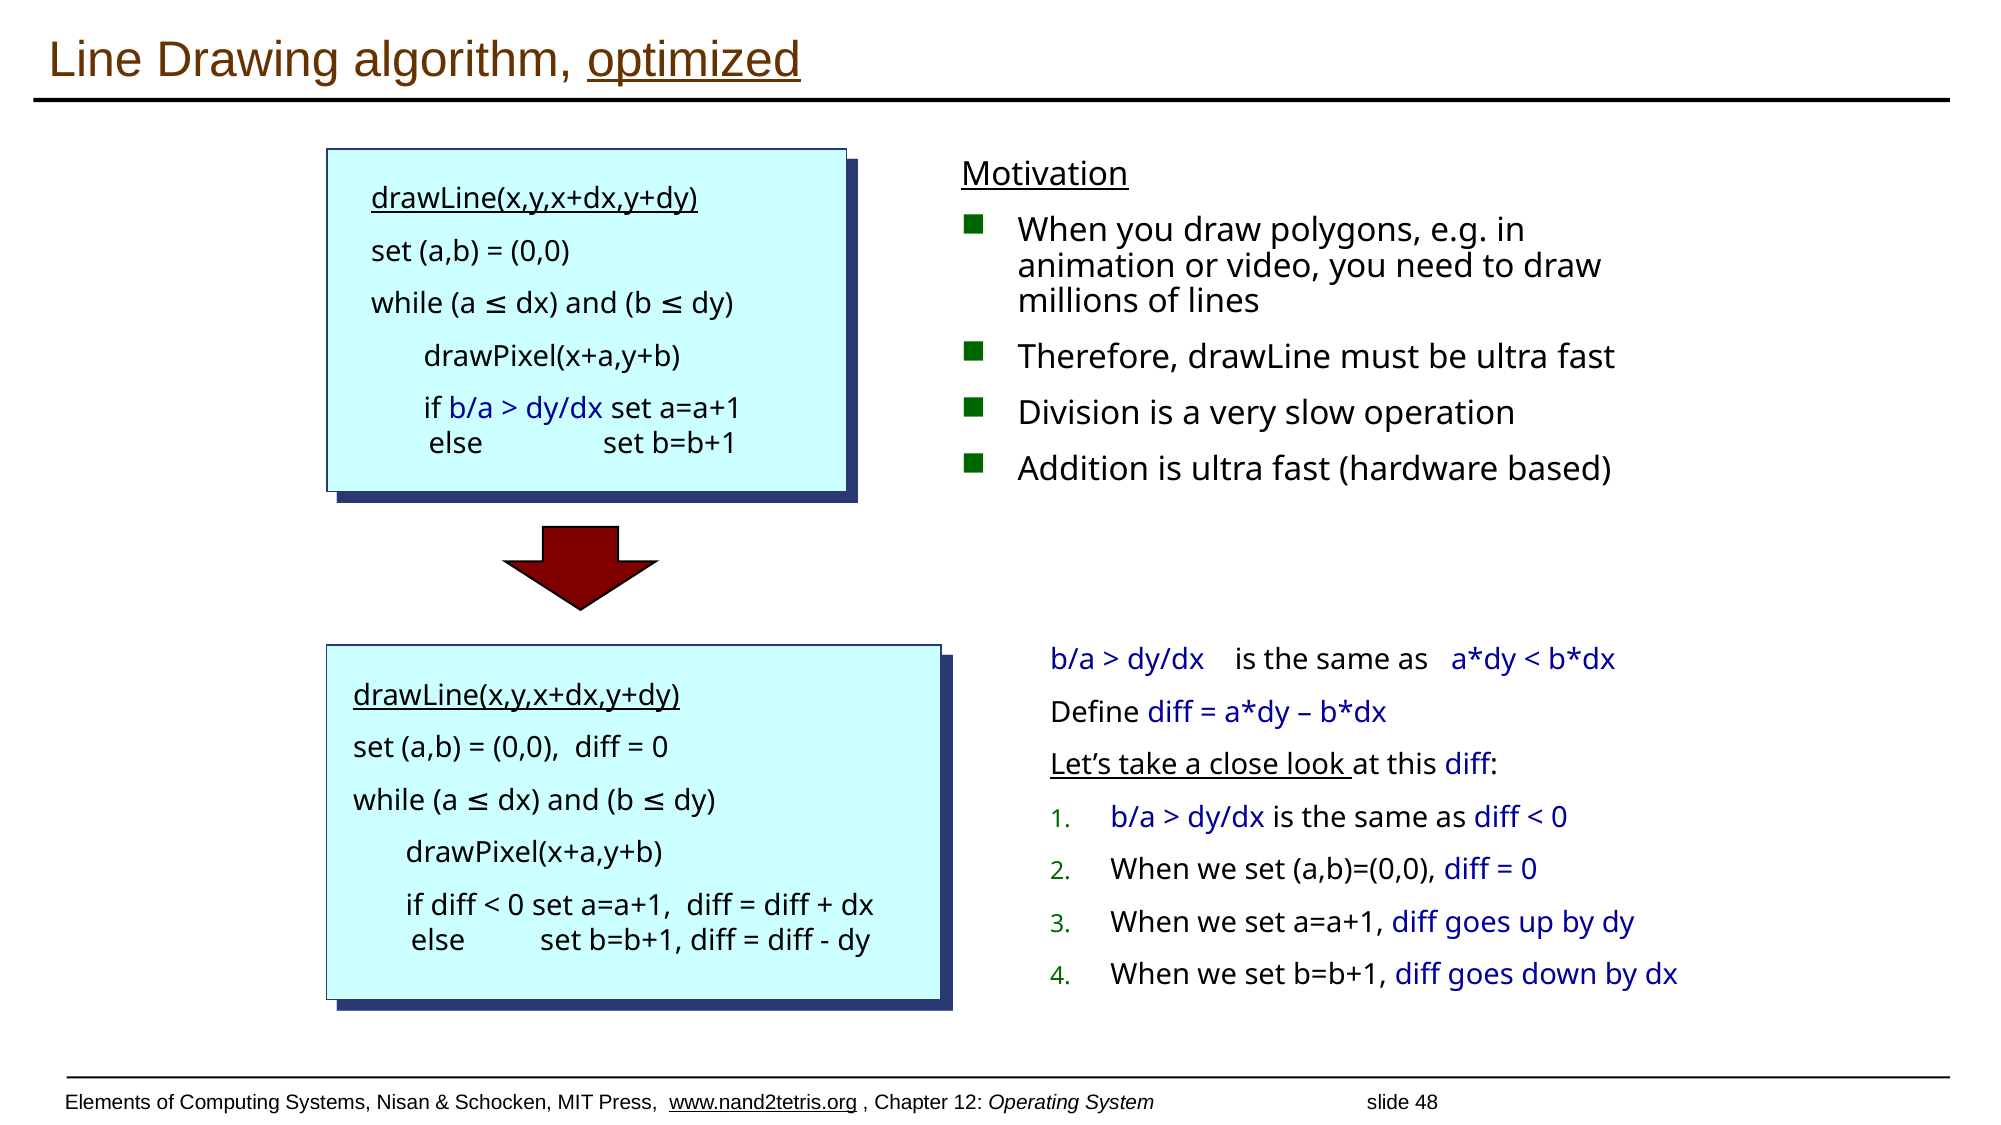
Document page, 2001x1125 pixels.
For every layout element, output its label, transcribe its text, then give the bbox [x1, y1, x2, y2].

title Line Drawing algorithm, optimized [33, 12, 1950, 100]
text_box b/a > dy/dx is the same as a*dy < b*dx Define diff = a*dy – b*dx Let’s take a close look at this diff: b/a > dy/dx is the same as diff < 0 When we set (a,b)=(0,0), diff = 0 When we set a=a+1, diff goes up by dy When we set b=b+1, diff goes down by dx [976, 633, 1709, 1012]
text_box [326, 148, 847, 504]
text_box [279, 526, 942, 1000]
list Motivation When you draw polygons, e.g. in animation or video, you need to draw millions of lines Therefore, drawLine must be ultra fast Division is a very slow operation Addition is ultra fast (hardware based) [946, 148, 1698, 492]
